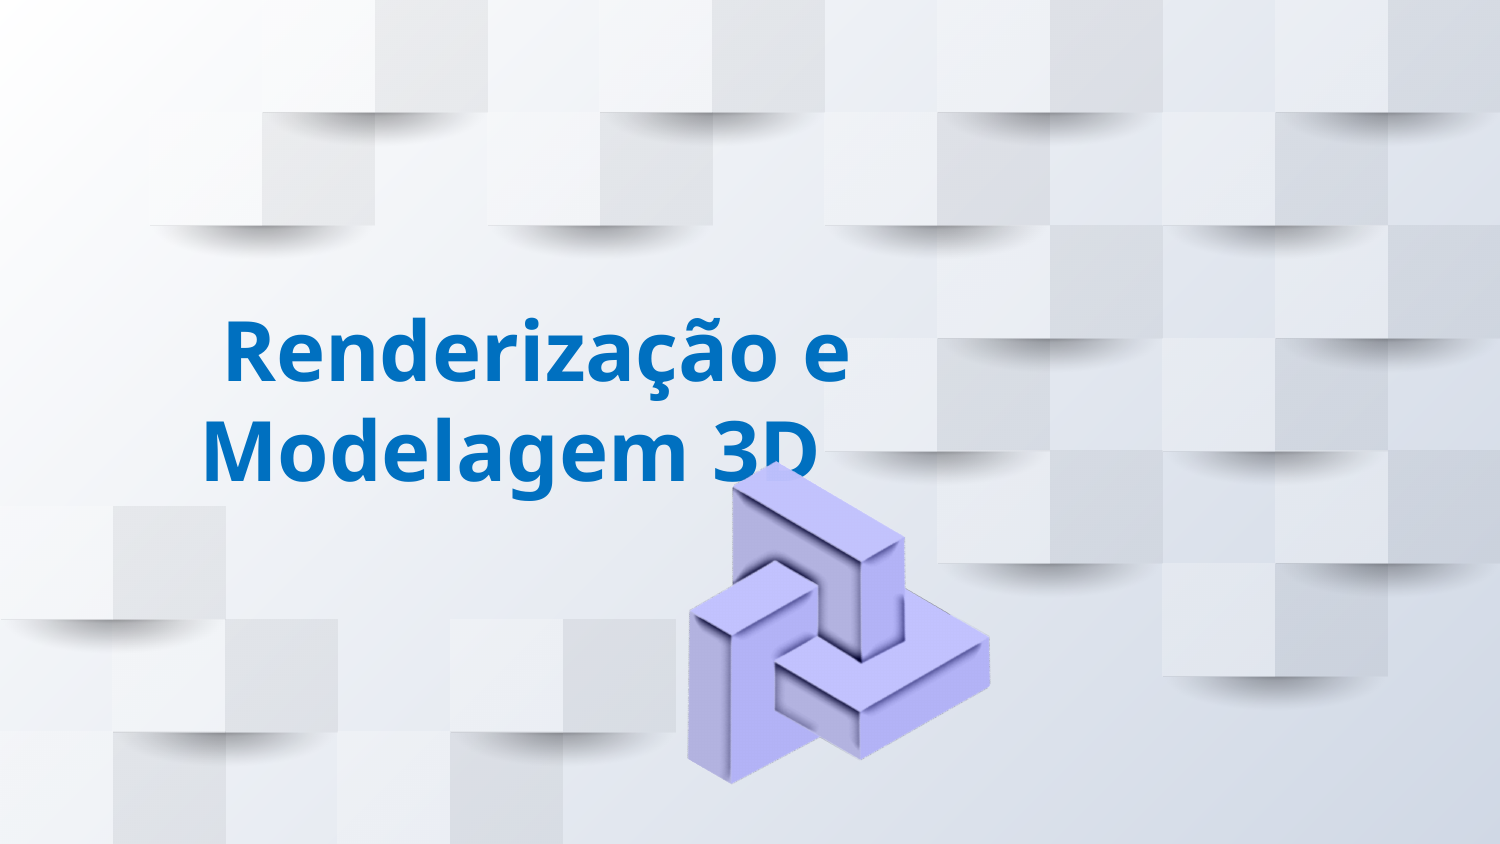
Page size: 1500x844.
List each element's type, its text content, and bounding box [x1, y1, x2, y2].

title Renderização e Modelagem 3D [199, 307, 1006, 498]
picture [0, 0, 1500, 844]
